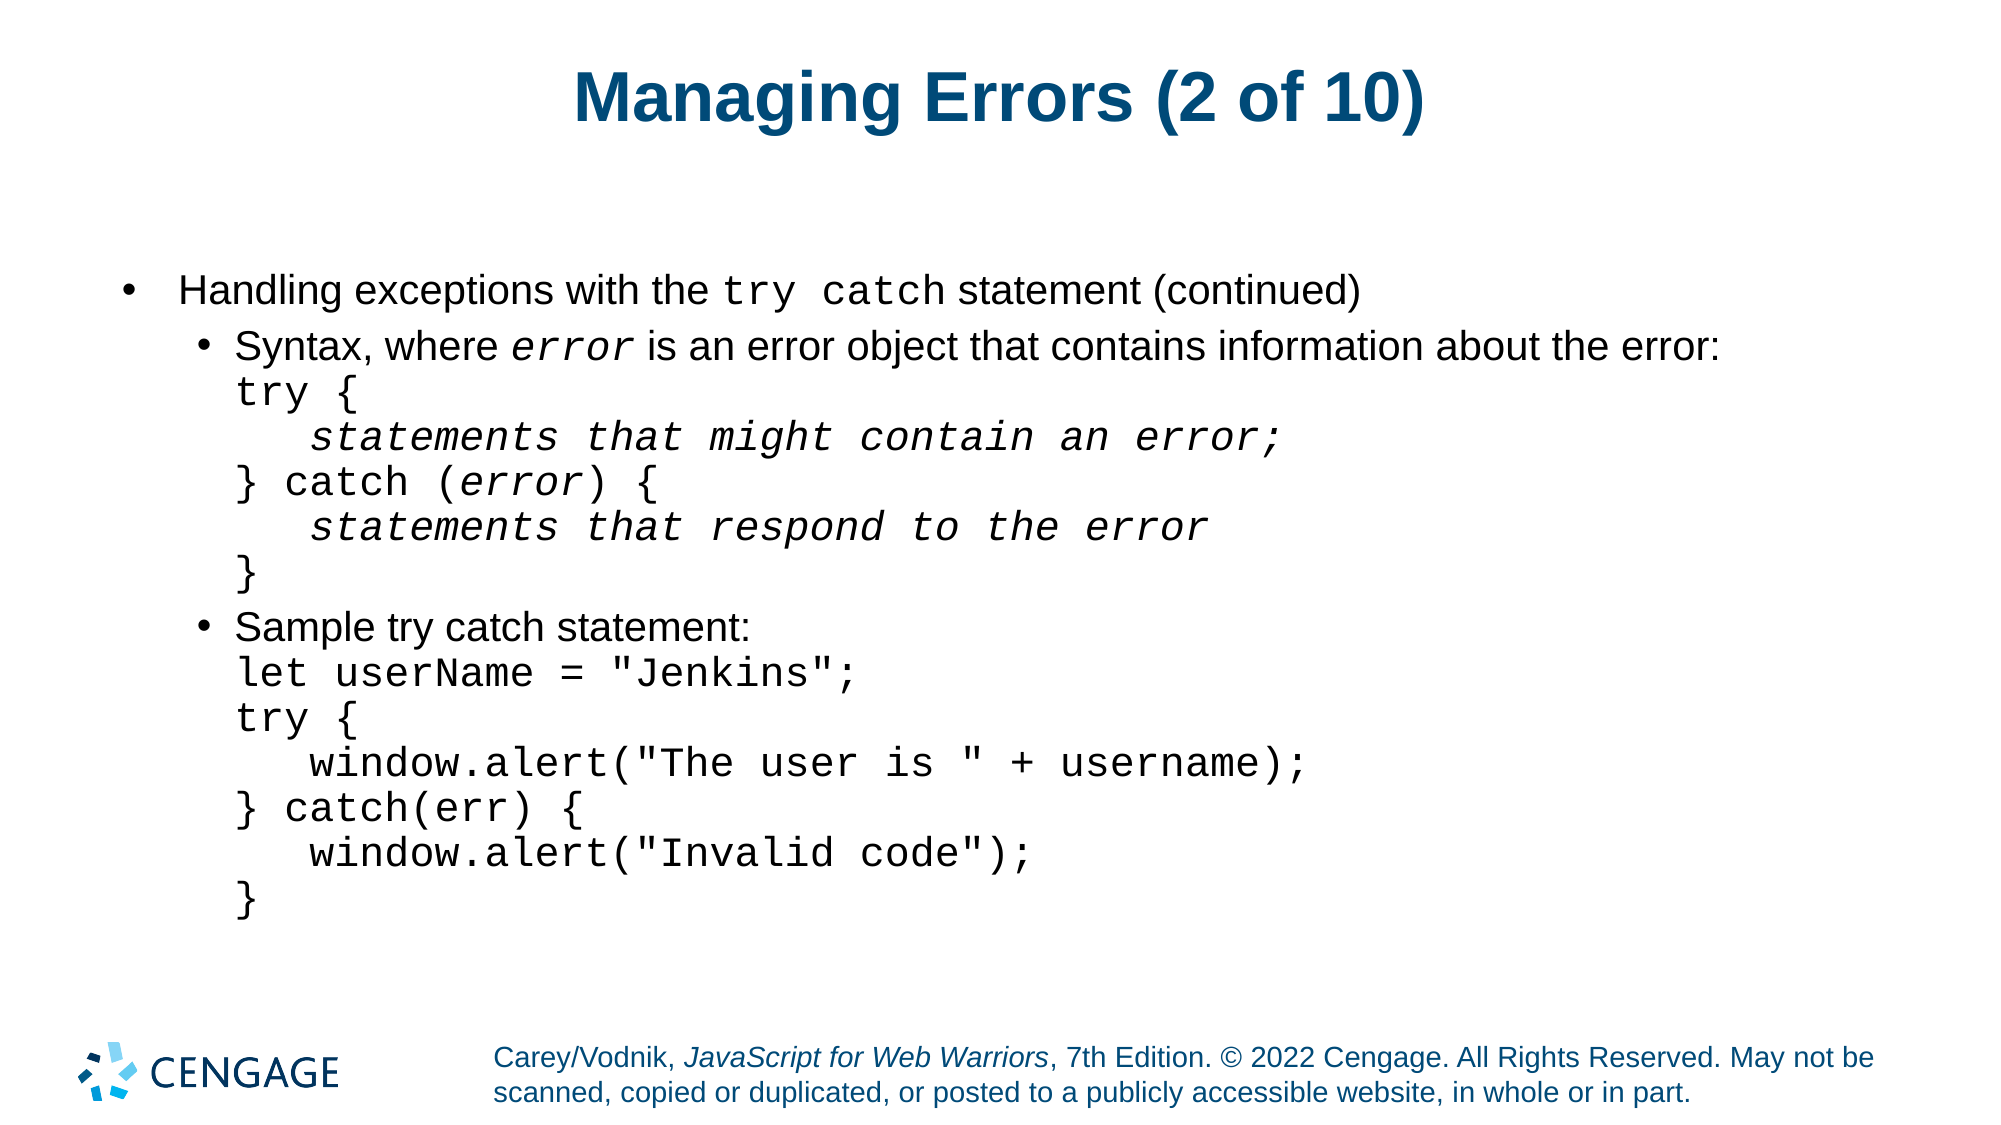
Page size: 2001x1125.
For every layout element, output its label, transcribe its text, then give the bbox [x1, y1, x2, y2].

list Handling exceptions with the try catch statement (continued) Syntax, where error is an error object that contains information about the error: try { statements that might contain an error; } catch (error) { statements that respond to the error } Sample try catch statement: let userName = "Jenkins"; try { window.alert("The user is " + username); } catch(err) { window.alert("Invalid code"); } [121, 268, 1880, 990]
picture [78, 1042, 338, 1101]
title Managing Errors (2 of 10) [137, 59, 1863, 171]
